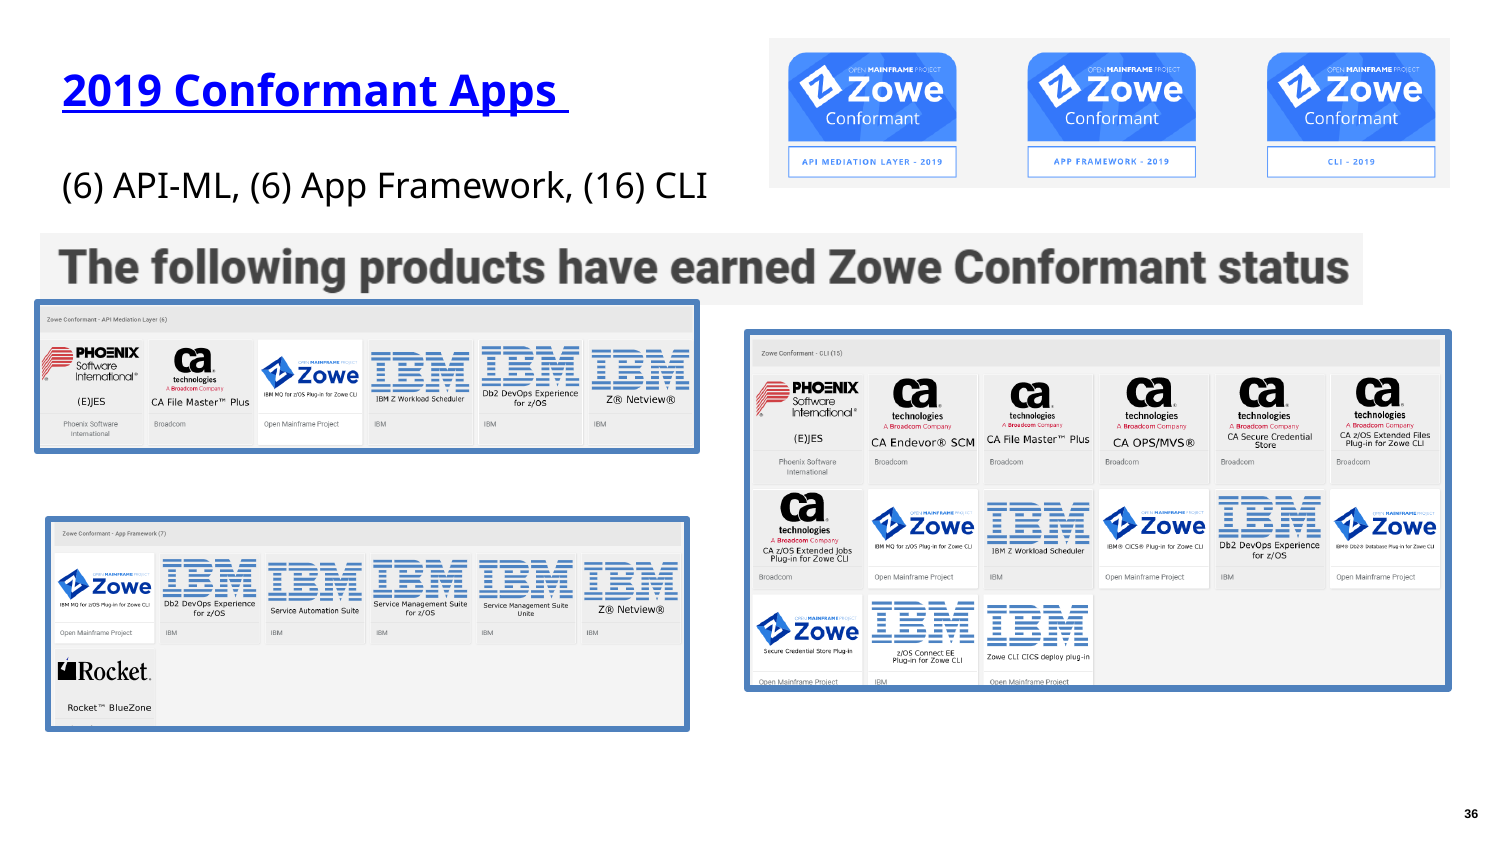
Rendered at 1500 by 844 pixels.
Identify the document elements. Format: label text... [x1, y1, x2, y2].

picture [50, 522, 685, 727]
picture [40, 233, 1363, 449]
picture [749, 334, 1446, 686]
title 2019 Conformant Apps [50, 67, 764, 113]
list (6) API-ML, (6) App Framework, (16) CLI [50, 168, 1450, 210]
picture [769, 37, 1450, 188]
slide_number 36 [1380, 800, 1490, 844]
